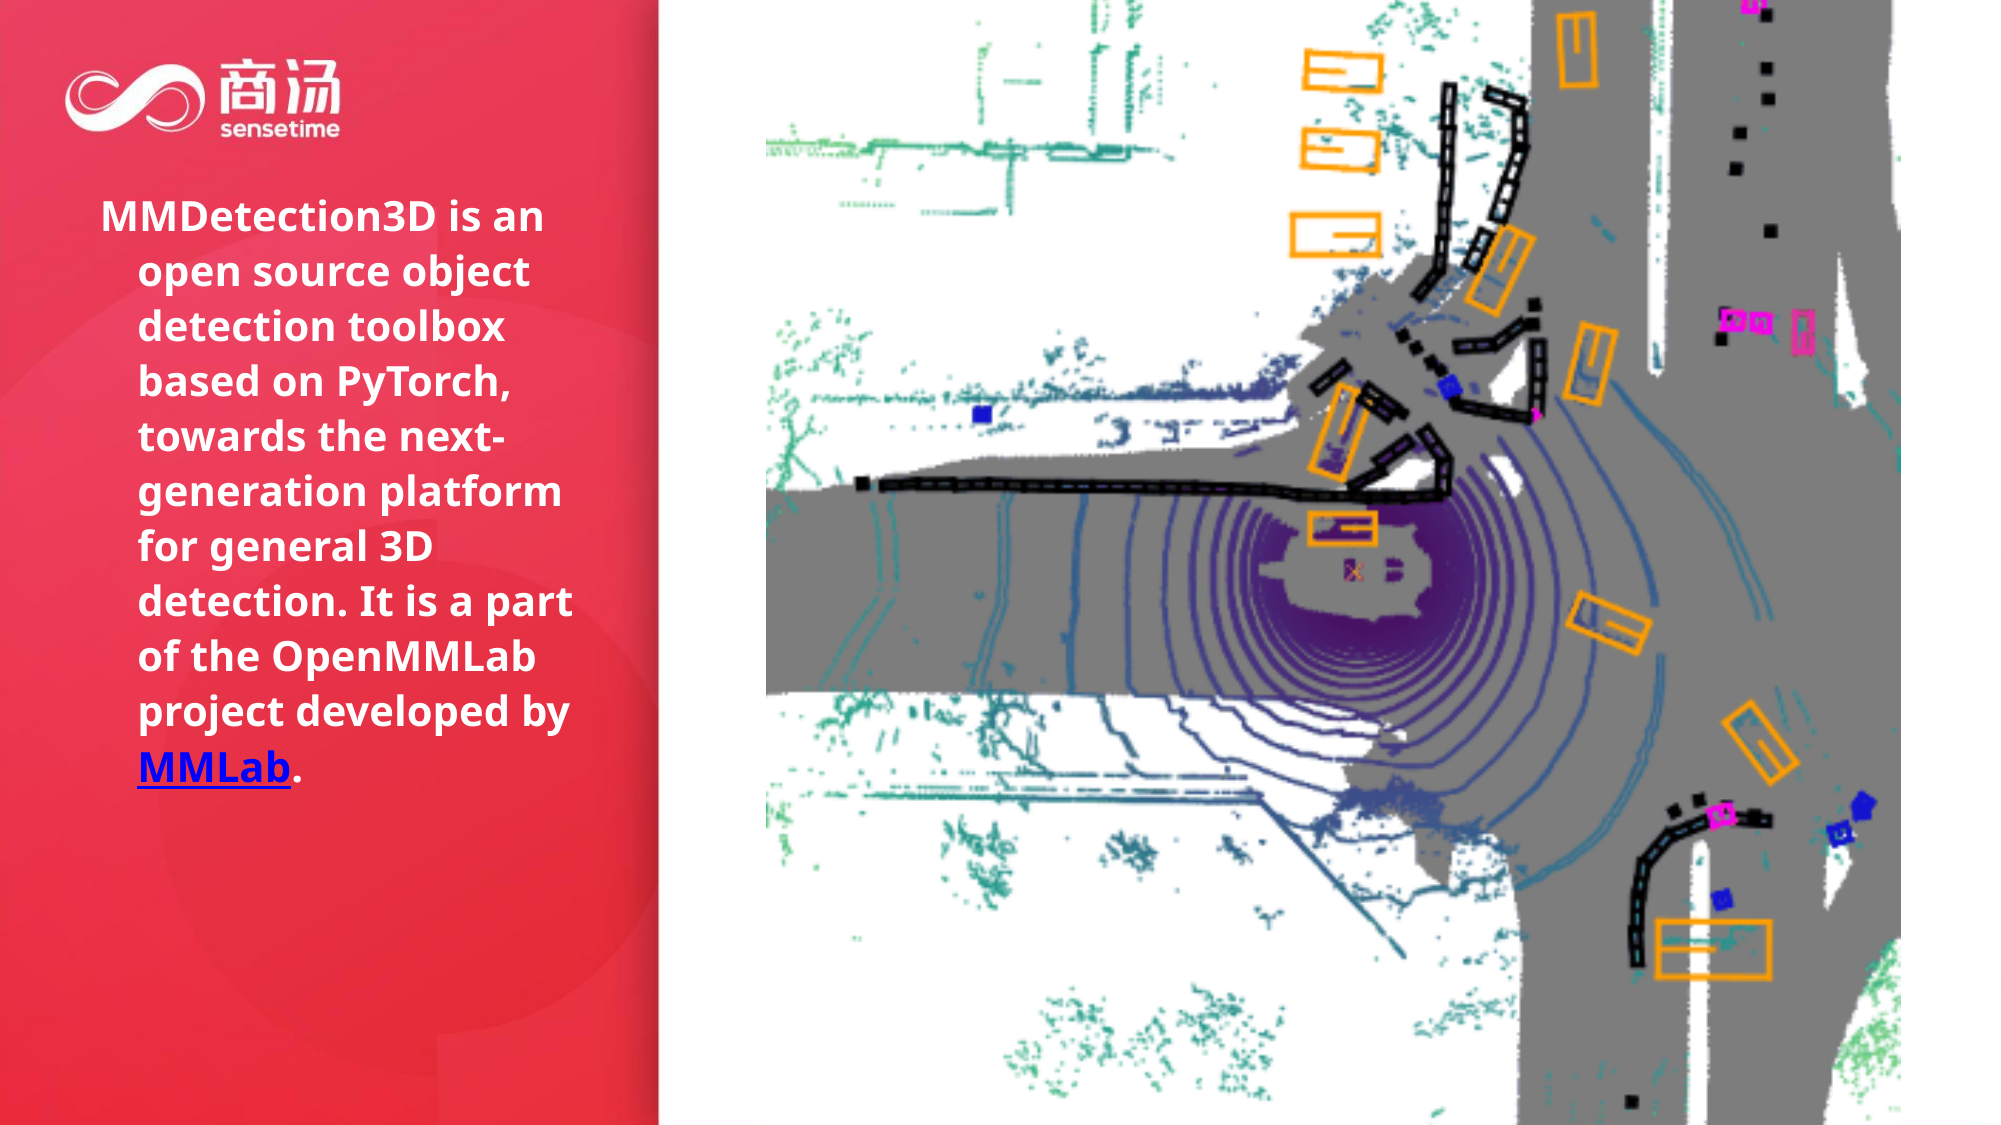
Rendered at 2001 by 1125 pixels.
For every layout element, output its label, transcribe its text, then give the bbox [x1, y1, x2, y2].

picture [0, 0, 2001, 1125]
list MMDetection3D is an open source object detection toolbox based on PyTorch, towards the next-generation platform for general 3D detection. It is a part of the OpenMMLab project developed by MMLab. [54, 177, 588, 1016]
